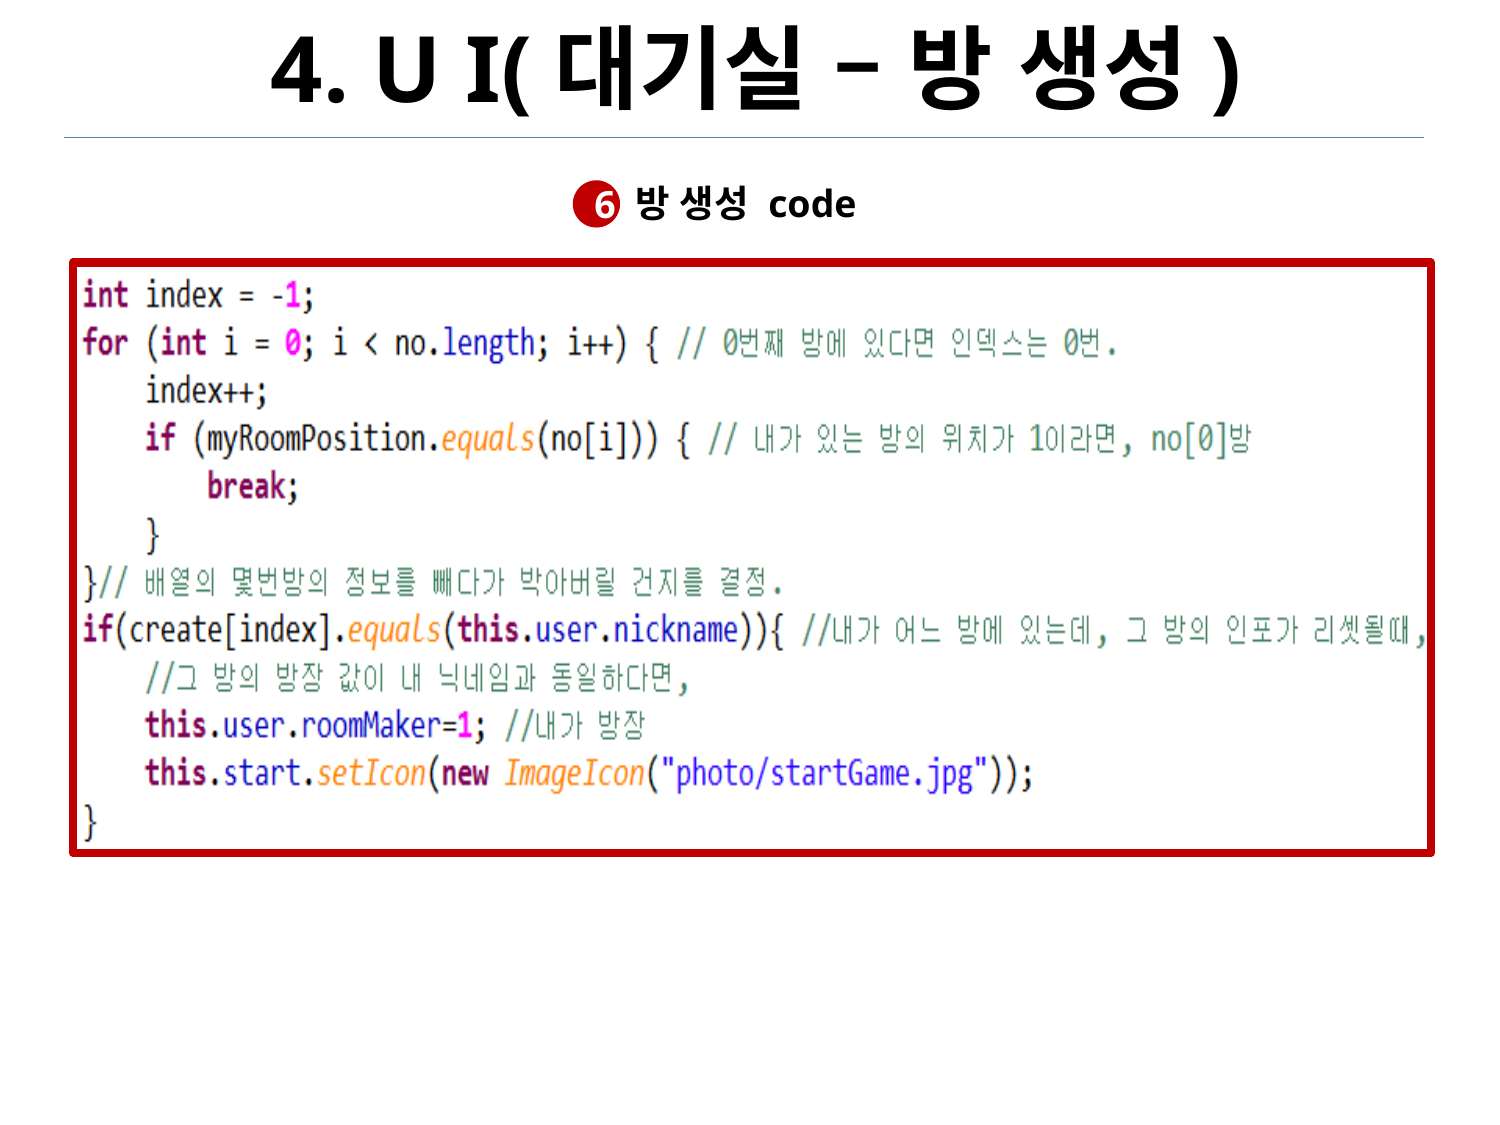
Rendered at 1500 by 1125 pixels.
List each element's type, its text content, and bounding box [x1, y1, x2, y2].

picture [72, 262, 1432, 854]
title 4. U I(대기실 – 방 생성) [80, 0, 1431, 136]
text_box 방 생성 code [620, 172, 975, 233]
text_box 6 [570, 178, 620, 230]
